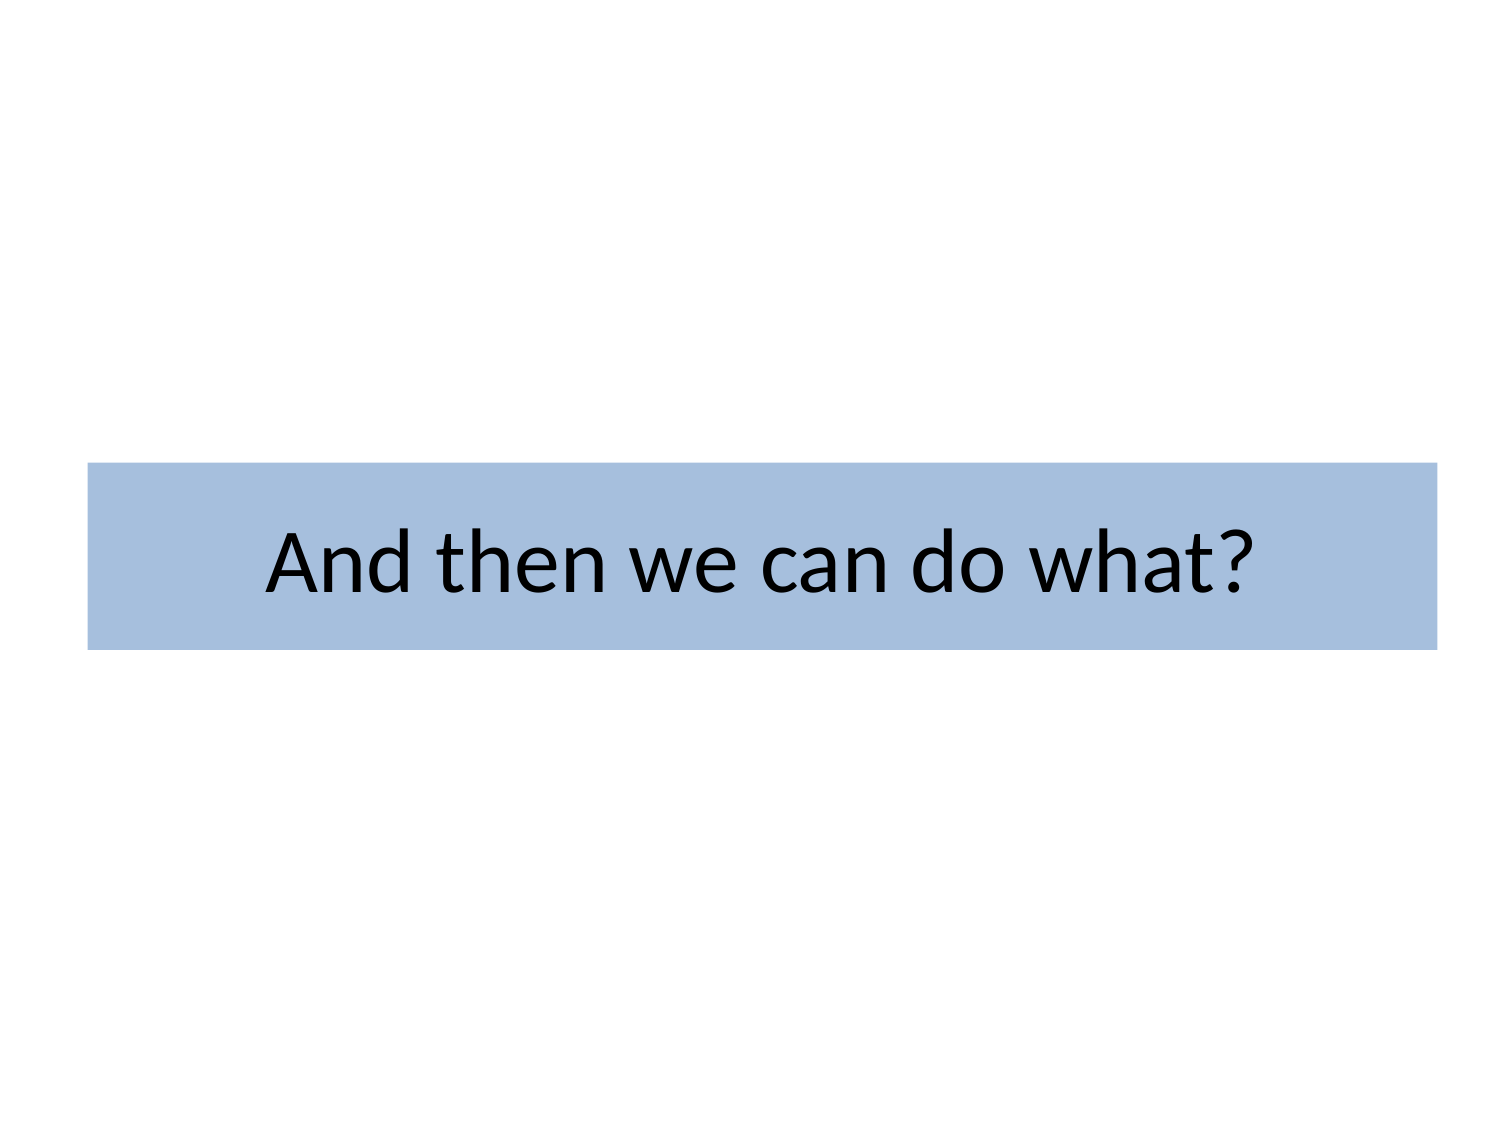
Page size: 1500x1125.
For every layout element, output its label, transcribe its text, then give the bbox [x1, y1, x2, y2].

title And then we can do what? [87, 462, 1438, 650]
